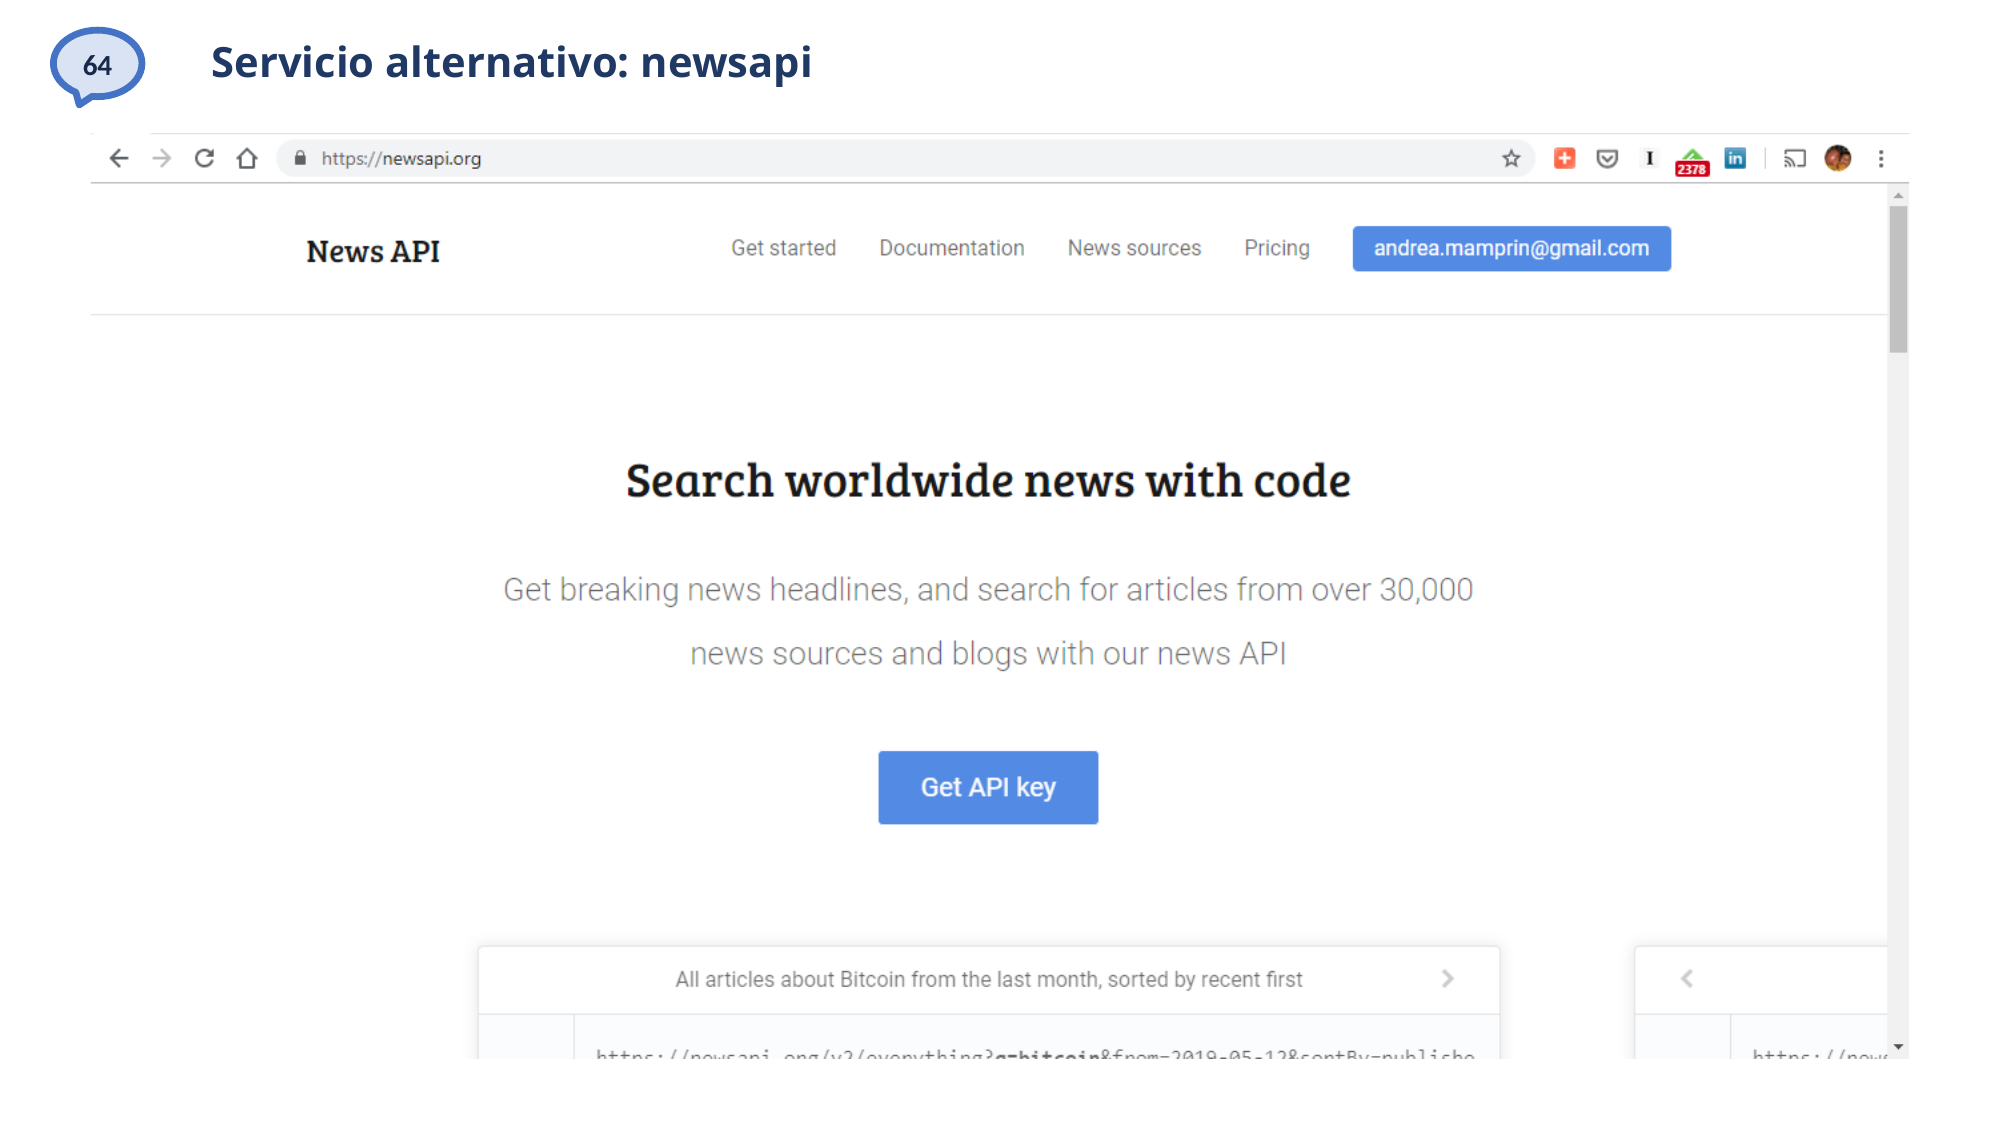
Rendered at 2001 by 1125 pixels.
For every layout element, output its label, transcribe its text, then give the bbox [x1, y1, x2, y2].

slide_number 64 [35, 25, 160, 102]
picture [90, 133, 1910, 1059]
title Servicio alternativo: newsapi [196, 33, 1813, 96]
